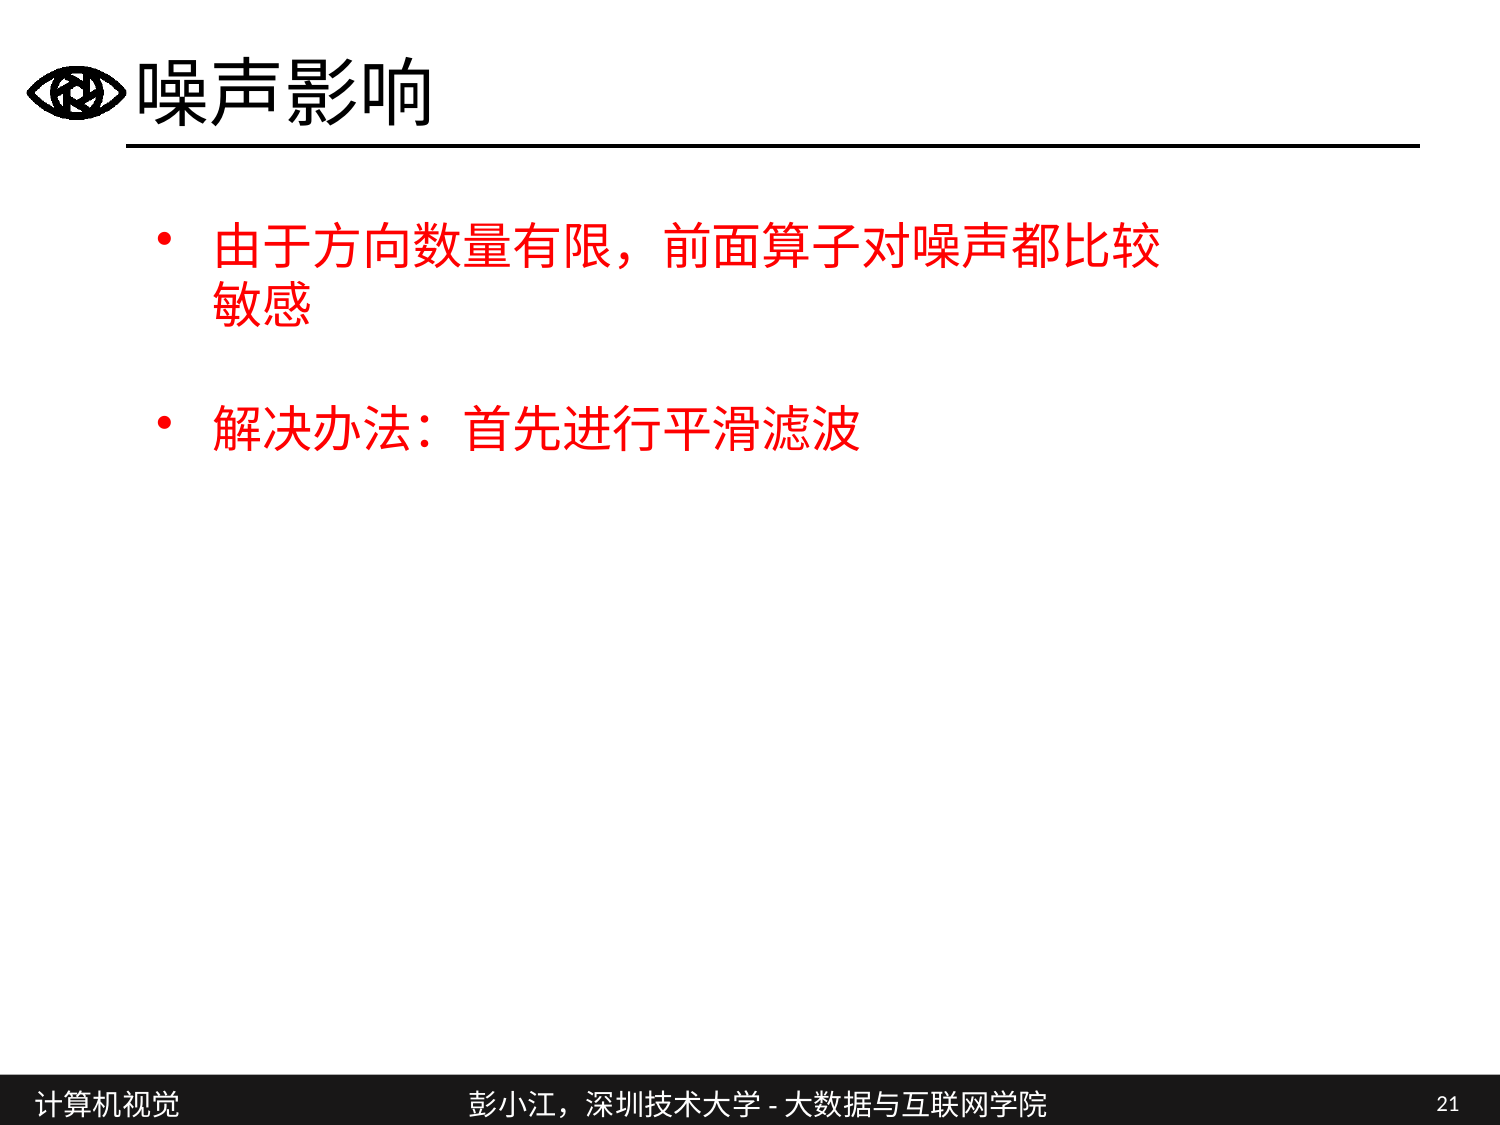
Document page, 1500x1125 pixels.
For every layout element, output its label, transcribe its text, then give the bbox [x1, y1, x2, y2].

text_box 由于方向数量有限，前面算子对噪声都比较敏感 解决办法：首先进行平滑滤波 [154, 212, 1266, 511]
title 噪声影响 [126, 22, 1402, 160]
